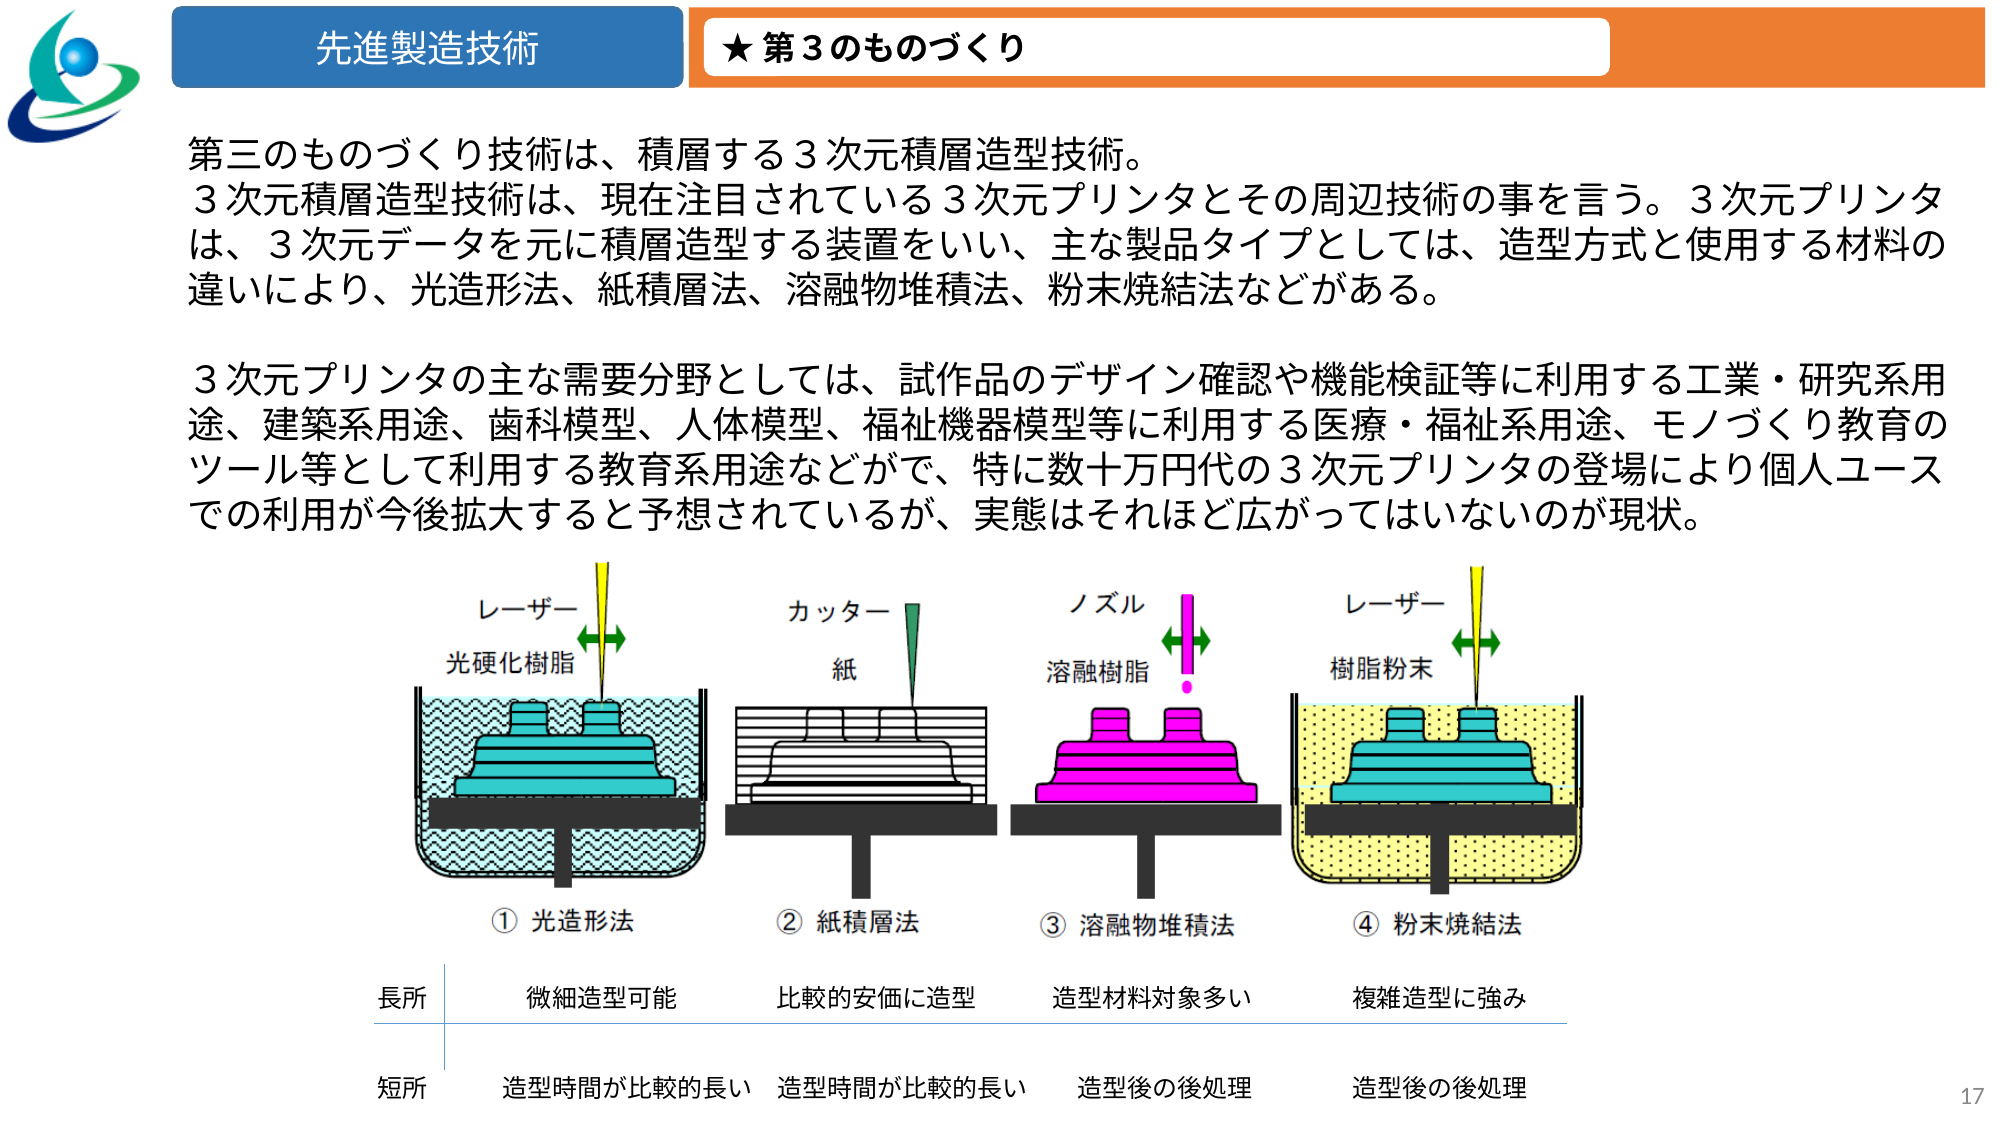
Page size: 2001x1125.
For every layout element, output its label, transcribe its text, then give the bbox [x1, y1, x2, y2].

picture [0, 3, 152, 155]
text_box 第三のものづくり技術は、積層する３次元積層造型技術。 ３次元積層造型技術は、現在注目されている３次元プリンタとその周辺技術の事を言う。３次元プリンタは、３次元データを元に積層造型する装置をいい、主な製品タイプとしては、造型方式と使用する材料の違いにより、光造形法、紙積層法、溶融物堆積法、粉末焼結法などがある。 ３次元プリンタの主な需要分野としては、試作品のデザイン確認や機能検証等に利用する工業・研究系用途、建築系用途、歯科模型、人体模型、福祉機器模型等に利用する医療・福祉系用途、モノづくり教育のツール等として利用する教育系用途などがで、特に数十万円代の３次元プリンタの登場により個人ユースでの利用が今後拡大すると予想されているが、実態はそれほど広がってはいないのが現状。 [172, 123, 1986, 544]
text_box 長所 微細造型可能 比較的安価に造型 造型材料対象多い 複雑造型に強み 短所 造型時間が比較的長い 造型時間が比較的長い 造型後の後処理 造型後の後処理 [362, 975, 1638, 1125]
text_box [688, 6, 1986, 89]
text_box 先進製造技術 [171, 6, 684, 88]
slide_number 17 [1915, 1065, 2000, 1125]
text_box ★第３のものづくり [702, 16, 1611, 78]
picture [381, 542, 1618, 970]
